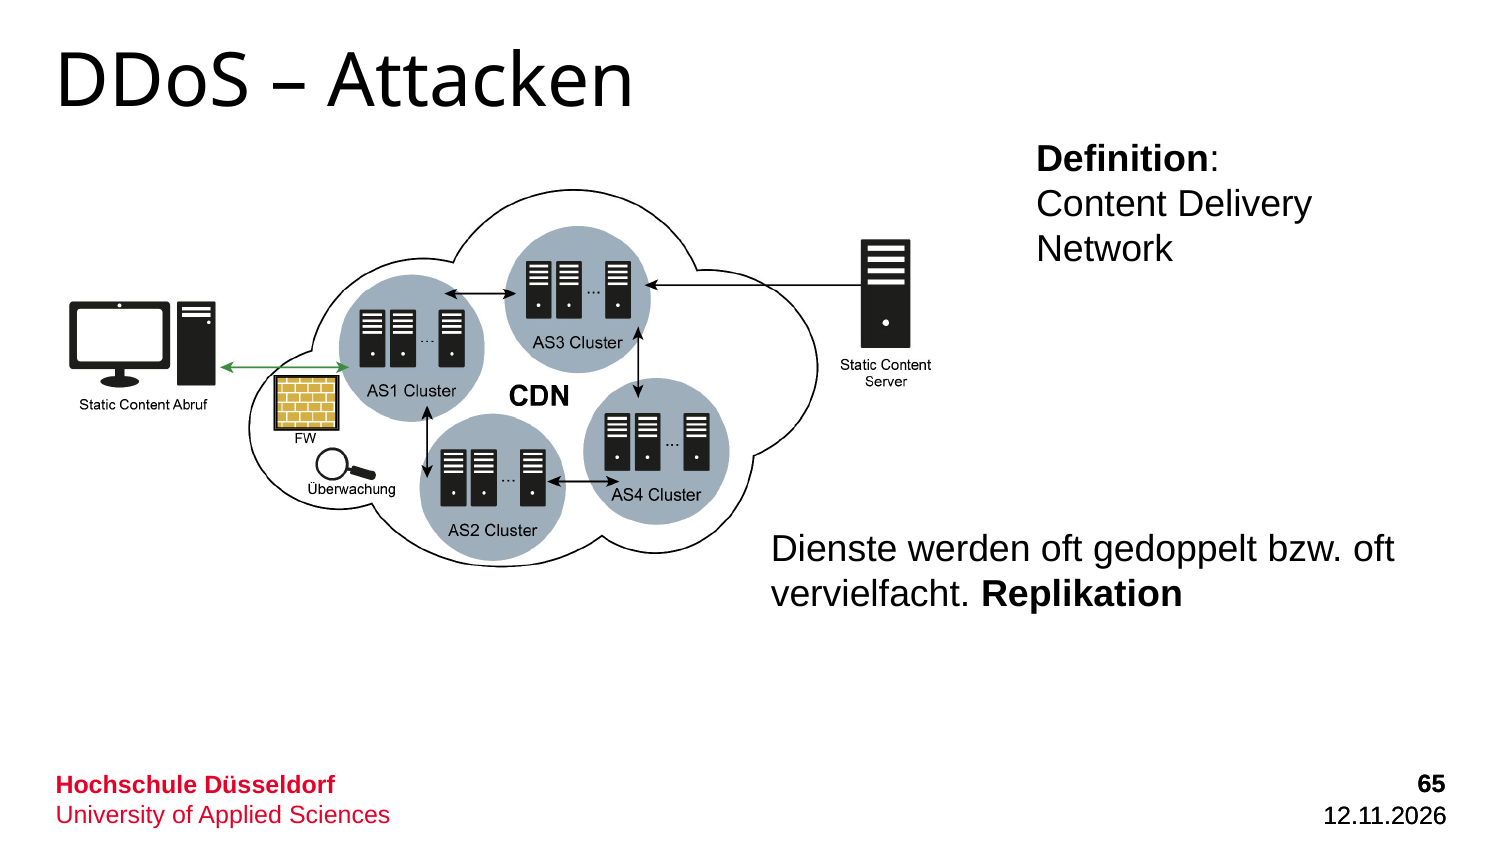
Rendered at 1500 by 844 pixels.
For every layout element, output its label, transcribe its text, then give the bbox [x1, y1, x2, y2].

text_box Dienste werden oft gedoppelt bzw. oft vervielfacht. Replikation [755, 516, 1428, 622]
picture [39, 152, 1021, 612]
text_box Definition: Content Delivery Network [1021, 125, 1471, 276]
title DDoS – Attacken [39, 24, 1461, 152]
text_box 01.12.2022 [1305, 785, 1463, 844]
text_box 65 [1283, 759, 1461, 815]
